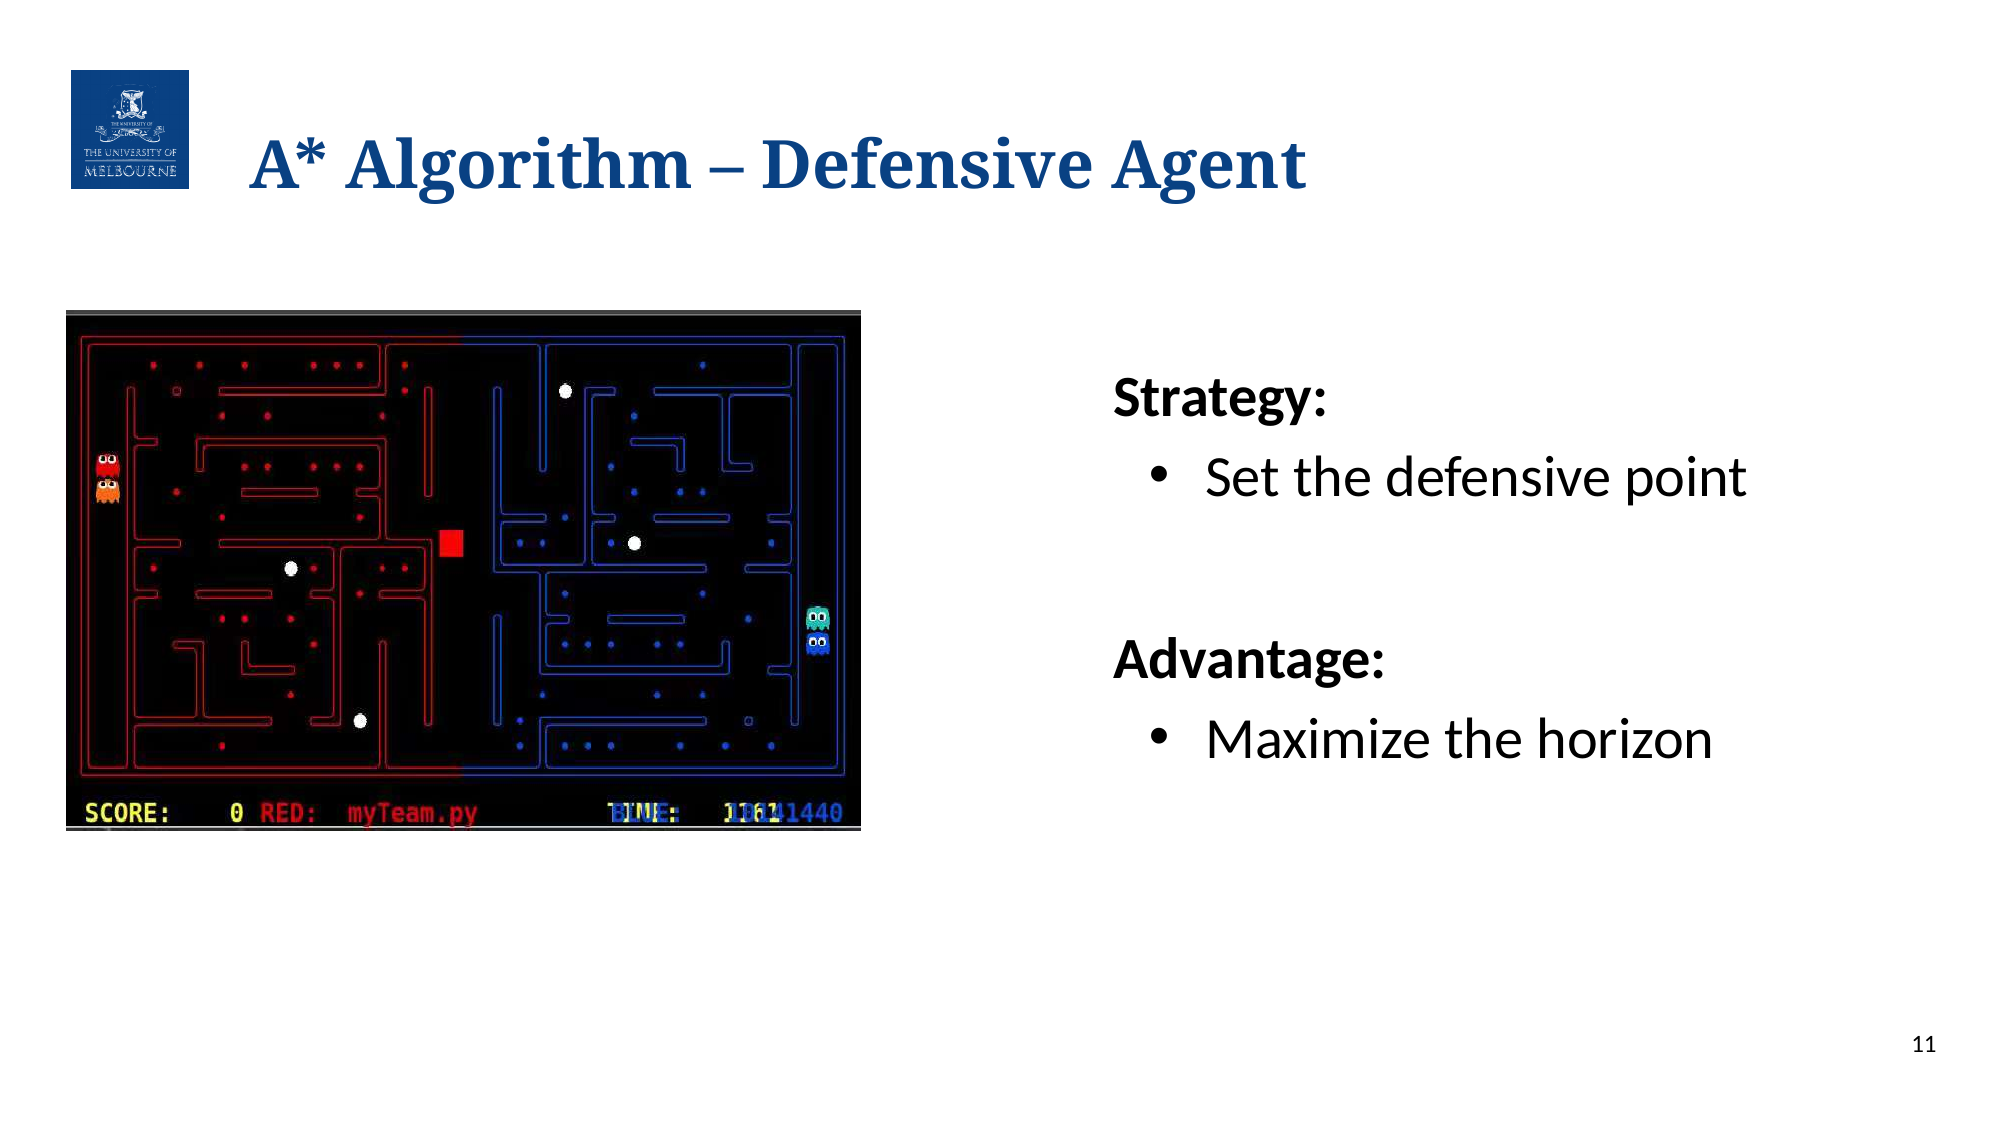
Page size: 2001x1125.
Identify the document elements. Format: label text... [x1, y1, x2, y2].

list Strategy: Set the defensive point Advantage: Maximize the horizon [1098, 350, 1798, 848]
picture [71, 70, 189, 189]
title A* Algorithm – Defensive Agent [234, 64, 1924, 211]
slide_number 11 [1797, 1012, 1937, 1073]
picture [66, 310, 861, 831]
